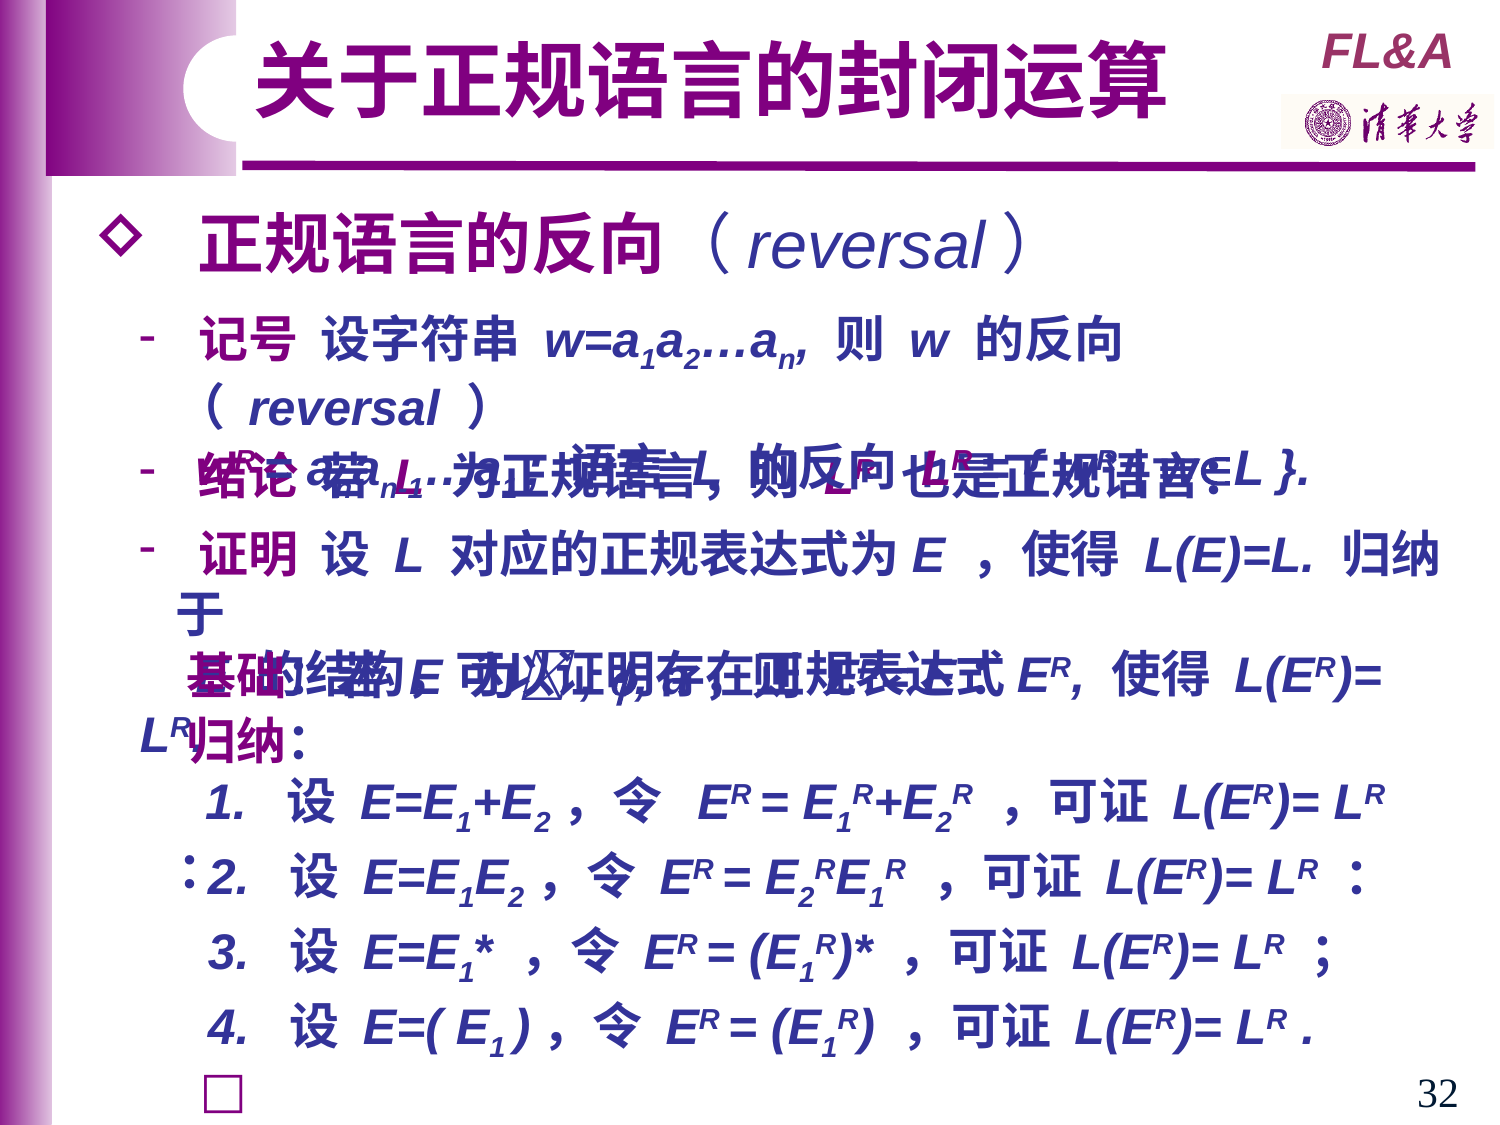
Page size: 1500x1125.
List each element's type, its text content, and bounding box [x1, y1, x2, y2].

text_box 记号 设字符串 w=a1a2…an, 则 w 的反向（ reversal ） wR = anan-1…a1 ; 语言 L 的反向 LR = { wR | wL }. [124, 299, 1475, 512]
picture [1281, 94, 1495, 149]
text_box 2. 设 E=E1E2，令 ER = E2RE1R ，可证 L(ER)= LR ： [193, 837, 1438, 912]
text_box 基础：若 E 为, , a，则 ER= E： [87, 637, 1250, 702]
text_box □ [184, 1049, 262, 1125]
text_box 正规语言的反向（reversal） [76, 203, 1377, 291]
text_box 证明 设 L 对应的正规表达式为E ，使得 L(E)=L. 归纳于 E 的结构，可以证明存在正规表达式ER, 使得 L(ER)= LR. [124, 515, 1475, 770]
text_box 3. 设 E=E1* ，令 ER = (E1R)* ，可证 L(ER)= LR ； [193, 912, 1438, 996]
text_box 关于正规语言的封闭运算 [239, 32, 1185, 137]
text_box 32 [1376, 1058, 1500, 1124]
text_box 4. 设 E=( E1 )，令 ER = (E1R) ，可证 L(ER)= LR . [193, 987, 1400, 1071]
text_box 归纳： 1. 设 E=E1+E2，令 ER = E1R+E2R ，可证 L(ER)= LR ： [87, 702, 1471, 906]
